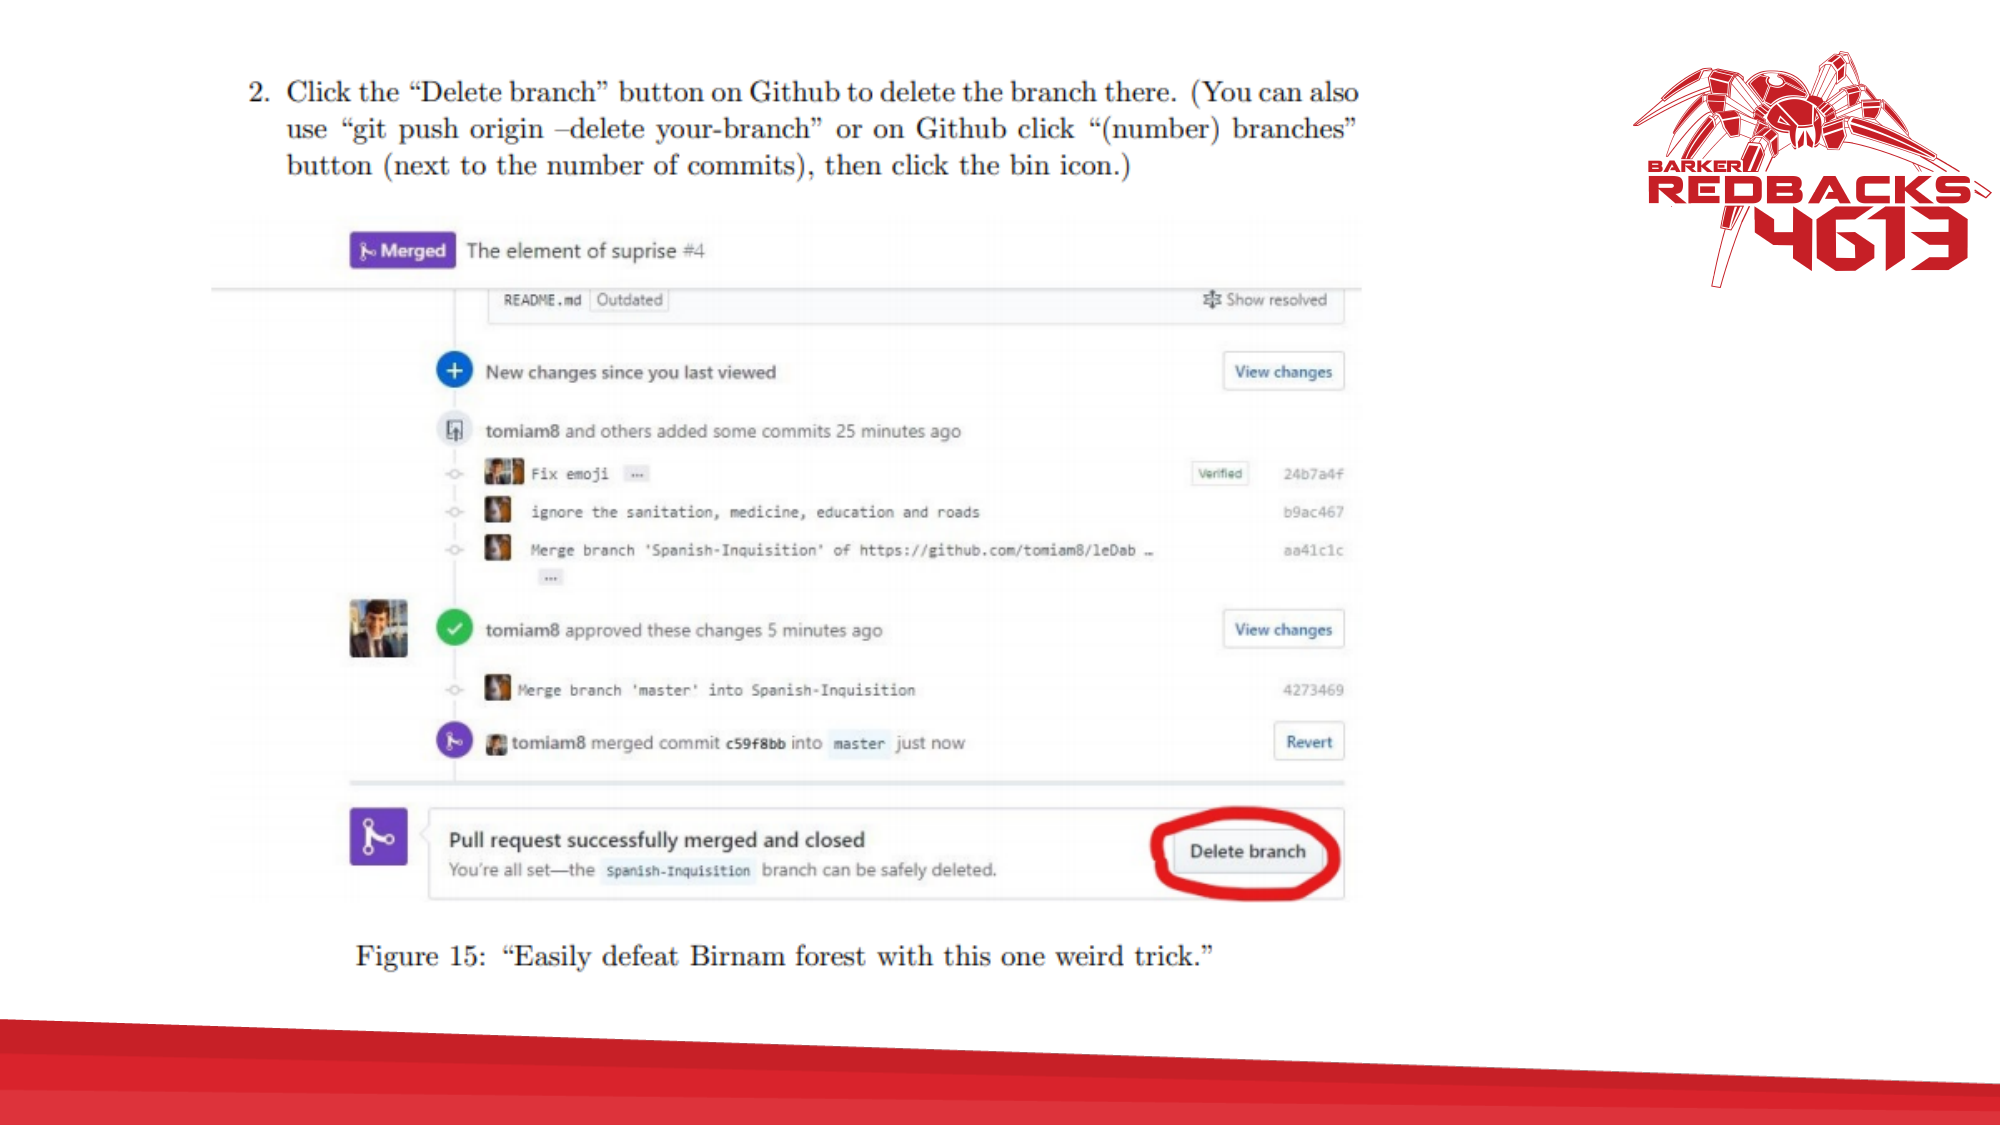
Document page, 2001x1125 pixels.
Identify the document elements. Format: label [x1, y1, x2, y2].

picture [200, 25, 1372, 1009]
picture [0, 1019, 2000, 1125]
picture [1633, 51, 1992, 288]
